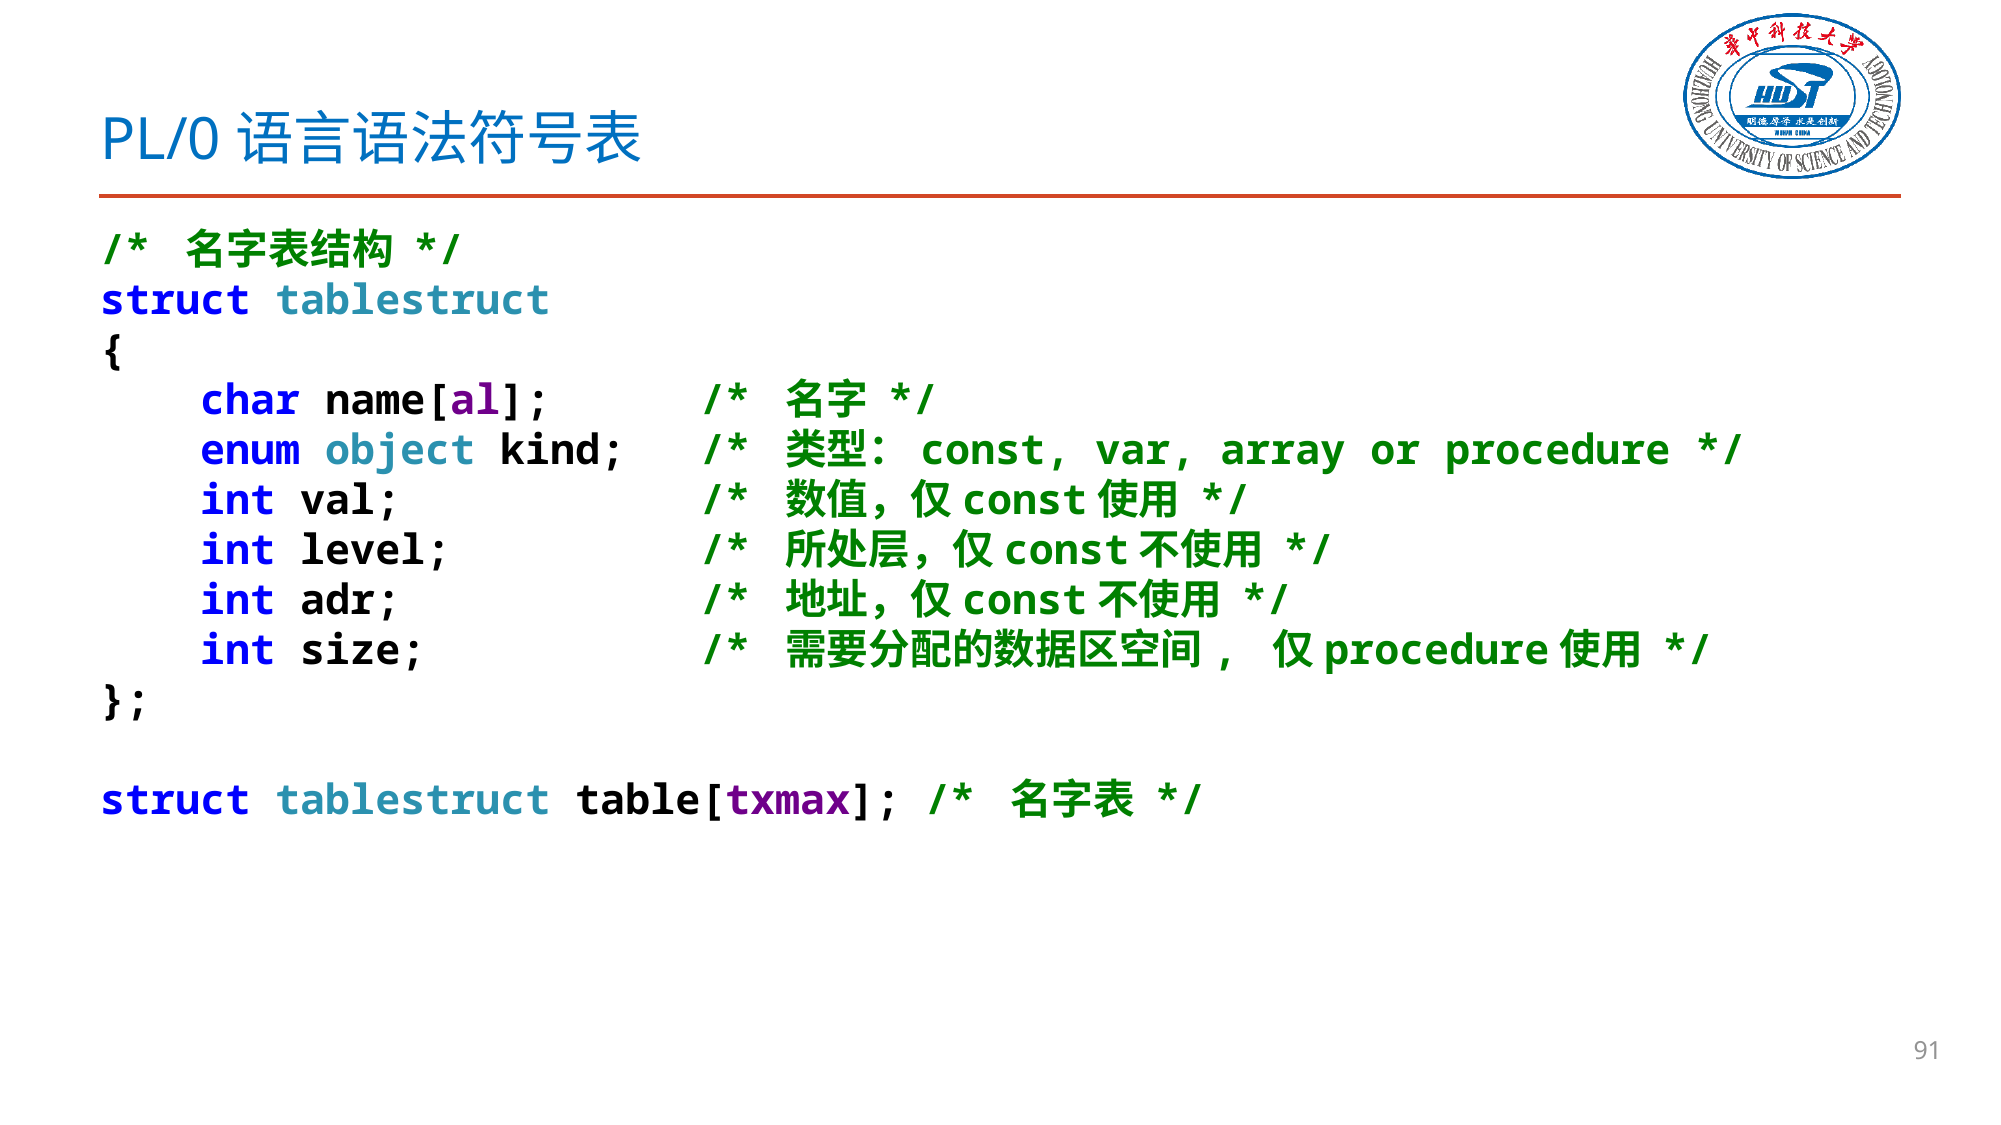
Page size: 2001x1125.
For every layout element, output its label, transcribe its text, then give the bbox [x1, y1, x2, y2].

picture [1683, 13, 1901, 179]
title PL/0语言语法符号表 [85, 73, 1214, 179]
slide_number 91 [1373, 1036, 1957, 1097]
text_box /* 名字表结构 */ struct tablestruct { char name[al]; /* 名字 */ enum object kind; /* 类型：const, var, array or procedure */ int val; /* 数值，仅const使用 */ int level; /* 所处层，仅const不使用 */ int adr; /* 地址，仅const不使用 */ int size; /* 需要分配的数据区空间, 仅procedure使用 */ }; struct tablestruct table[txmax]; /* 名字表 */ [85, 215, 1861, 931]
